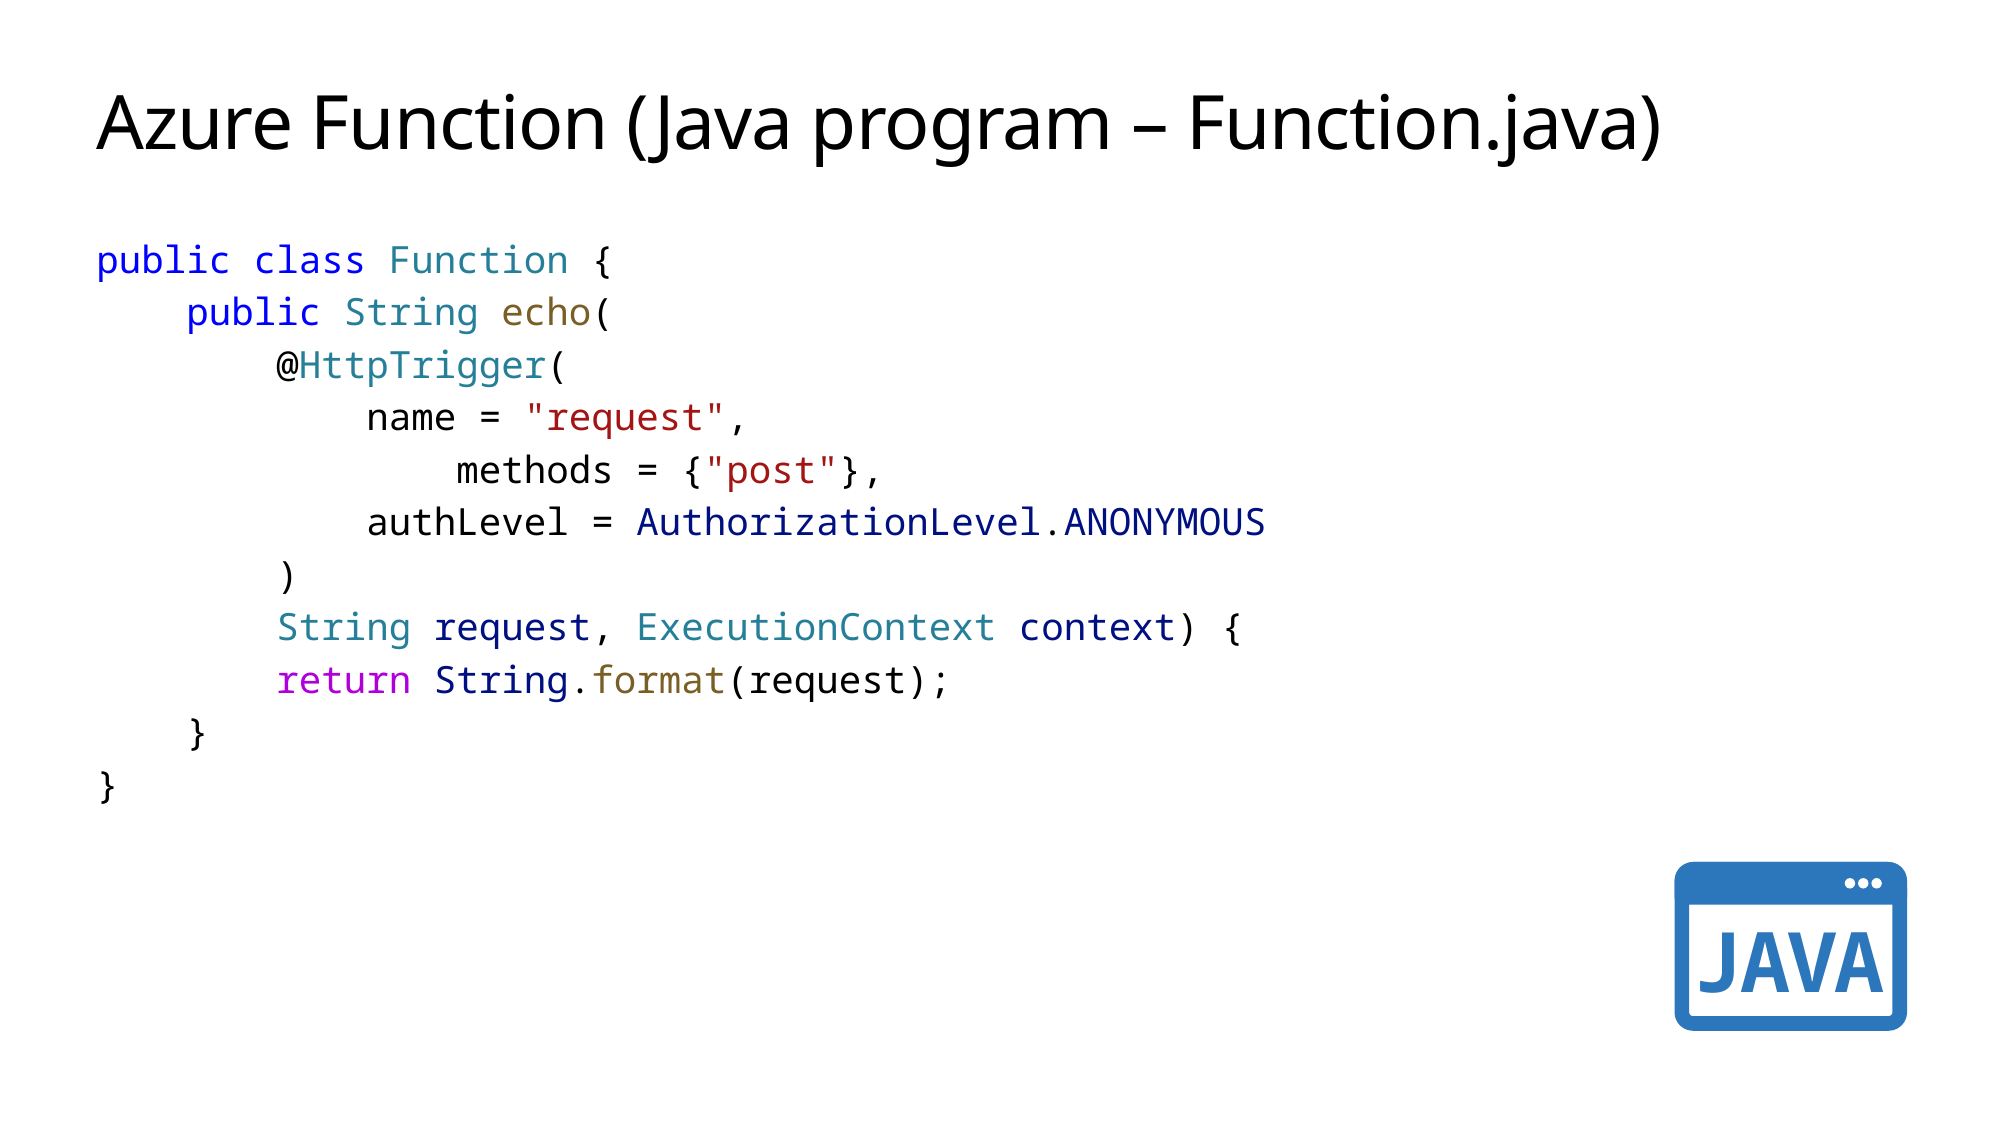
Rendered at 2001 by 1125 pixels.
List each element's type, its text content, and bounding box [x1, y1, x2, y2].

title Azure Function (Java program – Function.java) [96, 75, 1904, 166]
list public class Function { public String echo( @HttpTrigger( name = "request", methods = {"post"}, authLevel = AuthorizationLevel.ANONYMOUS ) String request, ExecutionContext context) { return String.format(request); } } [96, 235, 1904, 549]
